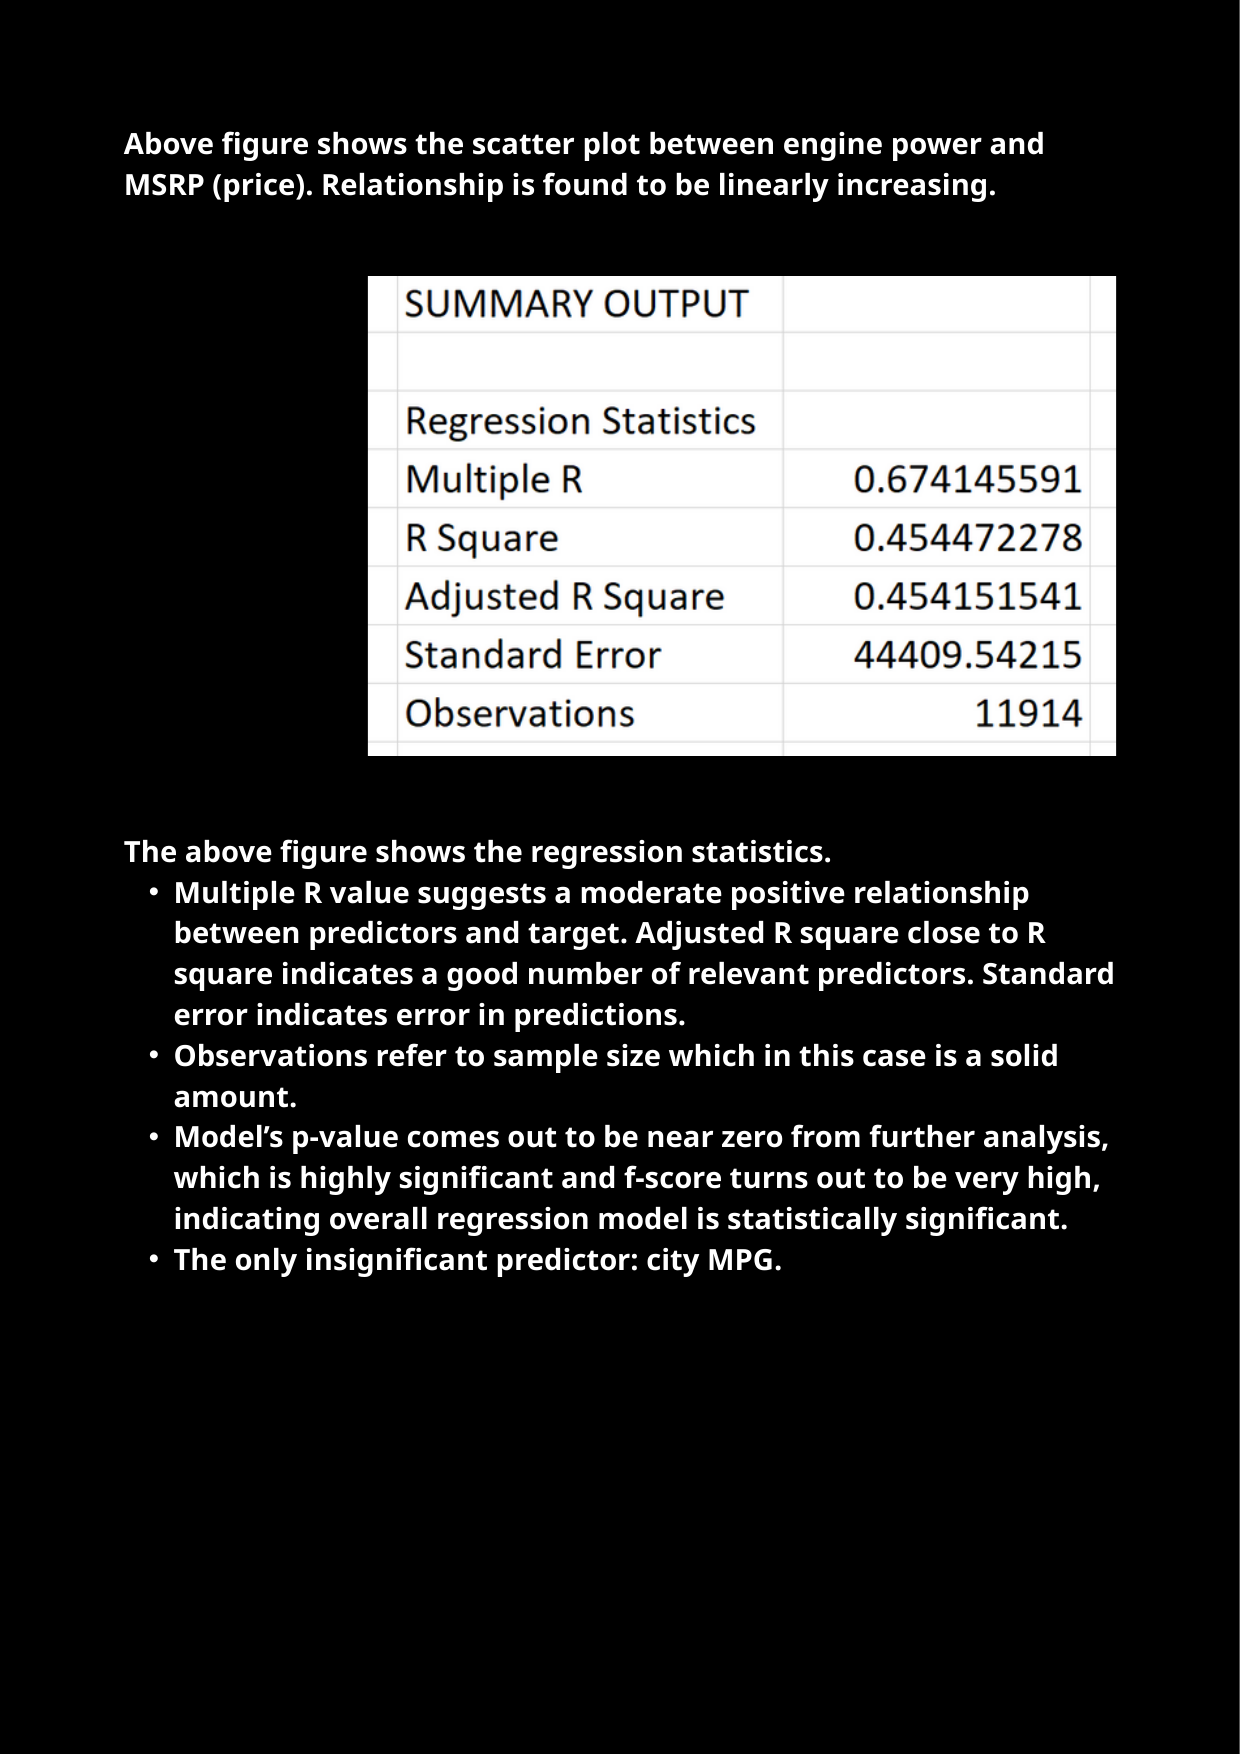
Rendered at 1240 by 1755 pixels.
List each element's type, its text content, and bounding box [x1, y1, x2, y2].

text_box The above figure shows the regression statistics. Multiple R value suggests a moderate positive relationship between predictors and target. Adjusted R square close to R square indicates a good number of relevant predictors. Standard error indicates error in predictions. Observations refer to sample size which in this case is a solid amount. Model’s p-value comes out to be near zero from further analysis, which is highly significant and f-score turns out to be very high, indicating overall regression model is statistically significant. The only insignificant predictor: city MPG. [123, 827, 1117, 1277]
text_box Above figure shows the scatter plot between engine power and MSRP (price). Relationship is found to be linearly increasing. [123, 119, 1117, 201]
text_box [367, 276, 1117, 756]
